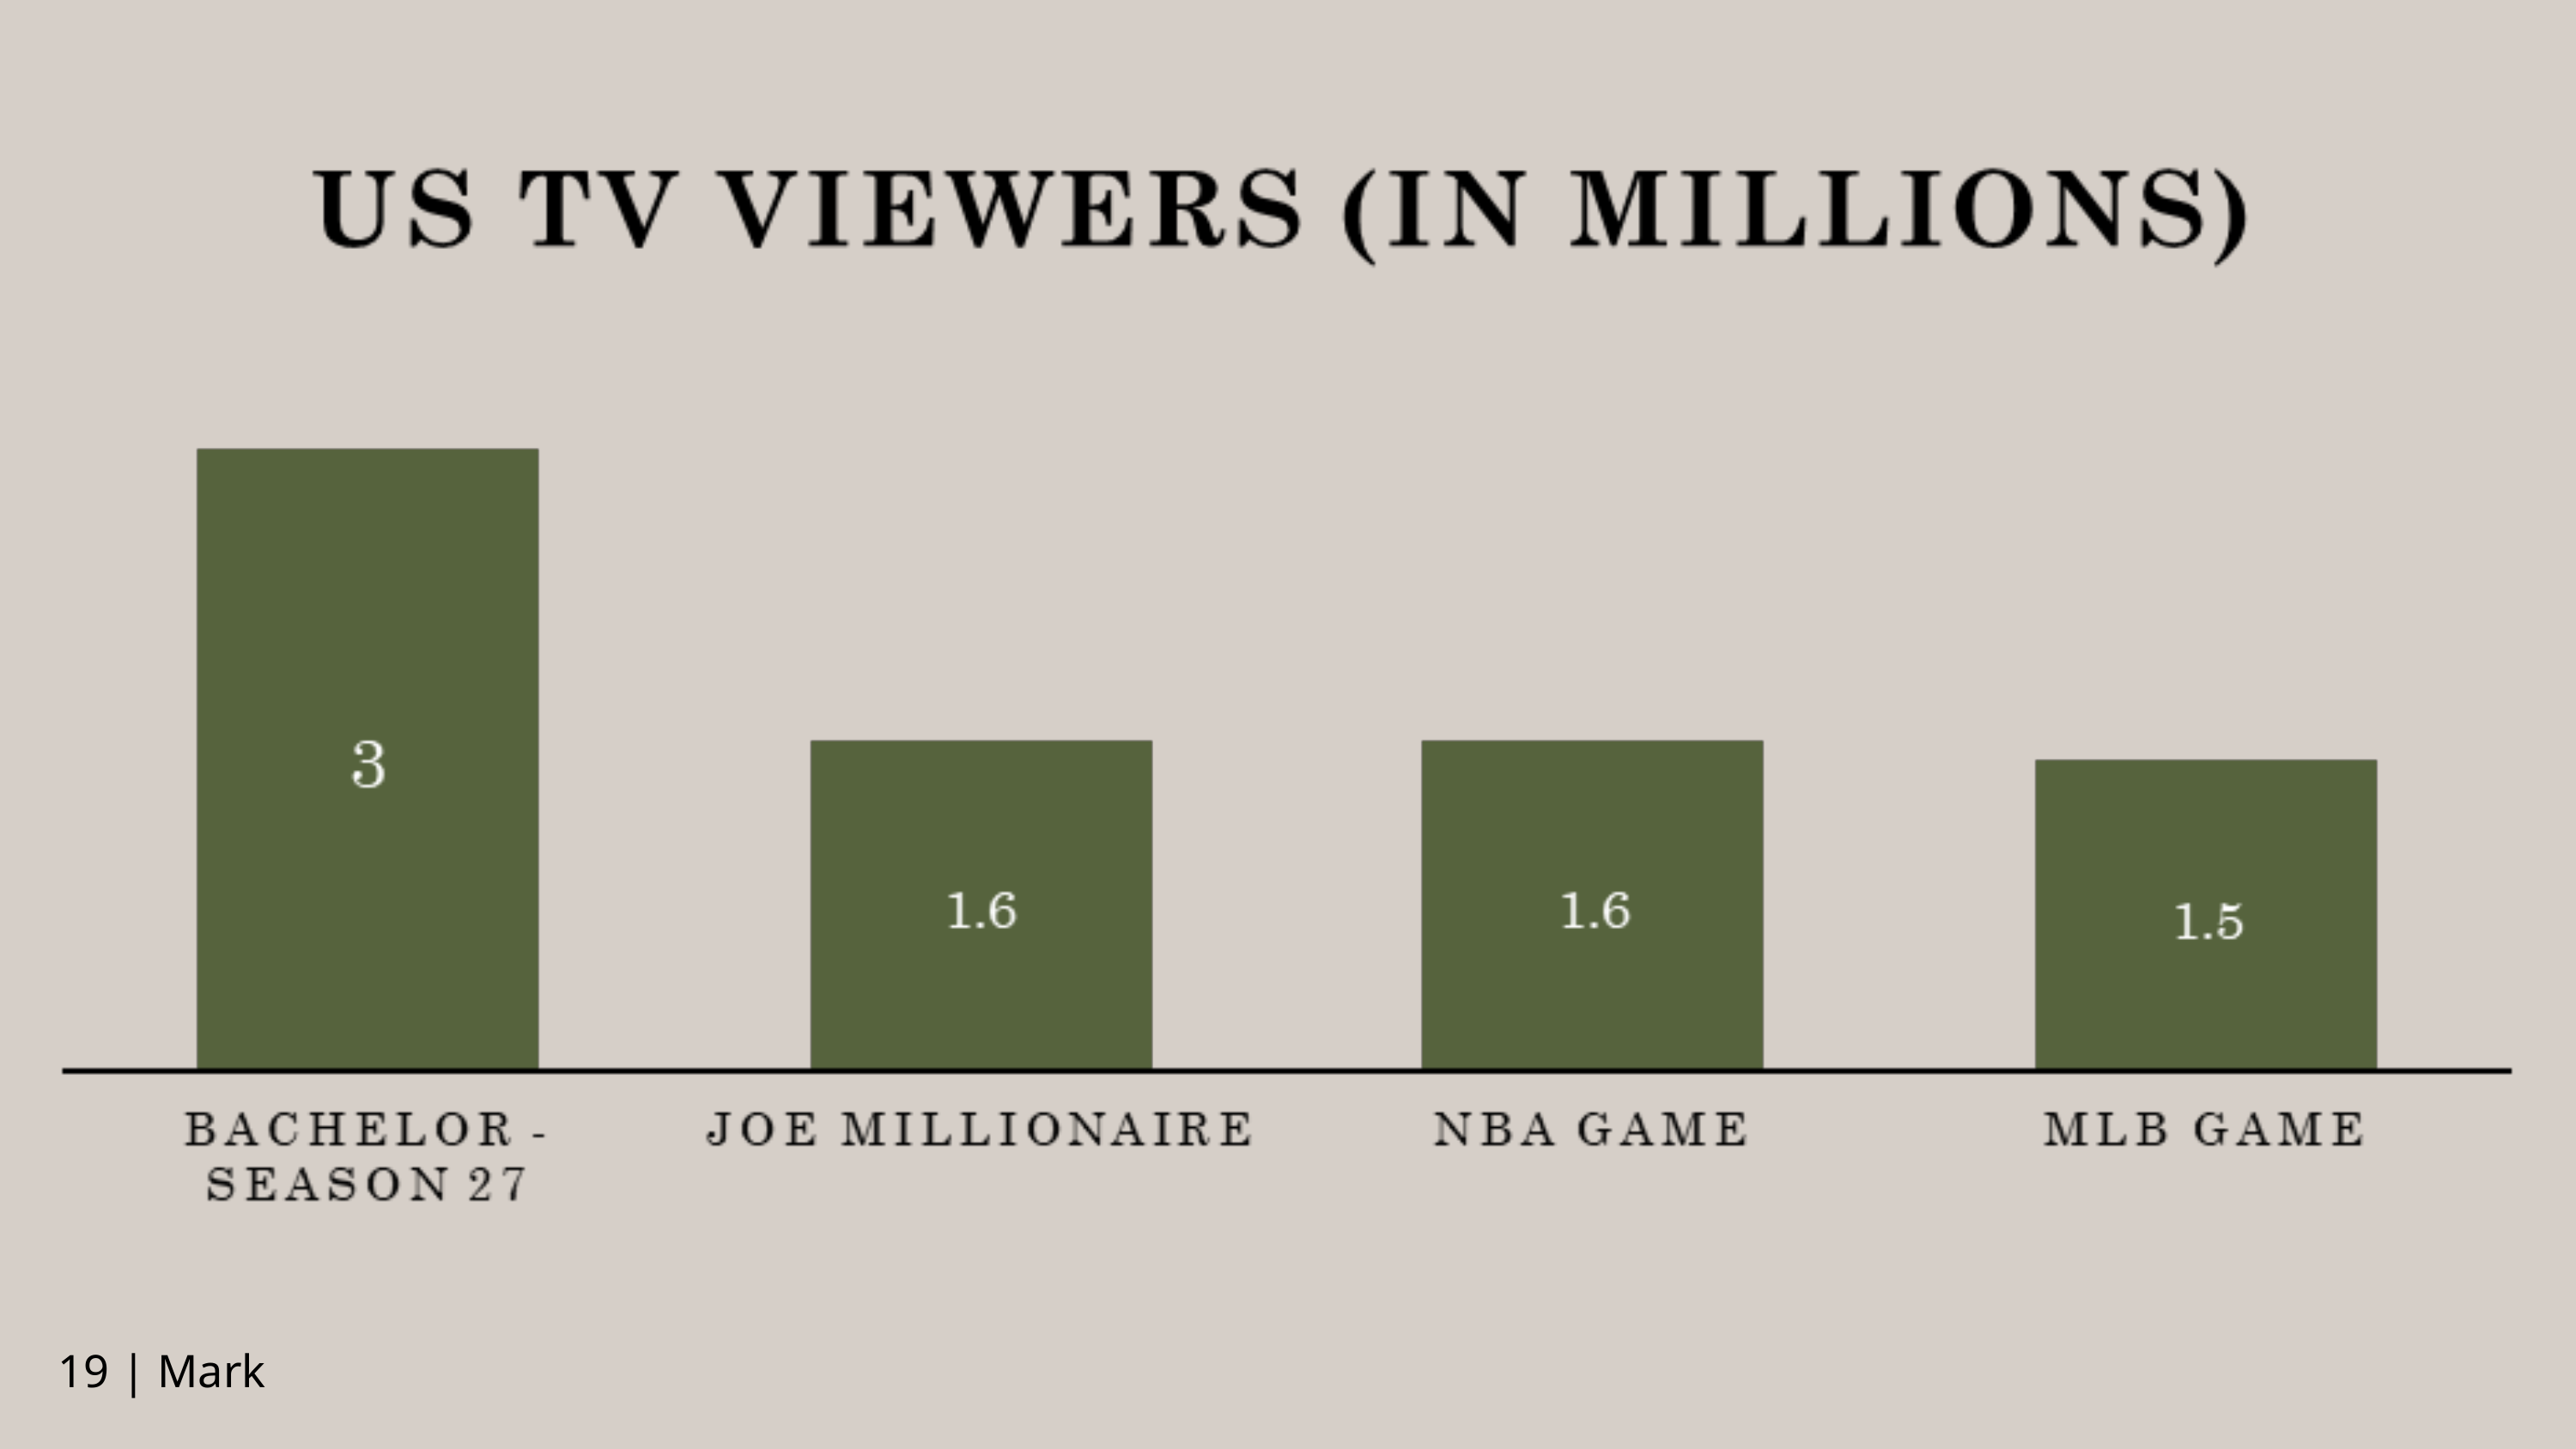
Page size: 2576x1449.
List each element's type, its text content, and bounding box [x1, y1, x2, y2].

text_box [0, 103, 2576, 1300]
text_box 19 | Mark [48, 1351, 266, 1397]
